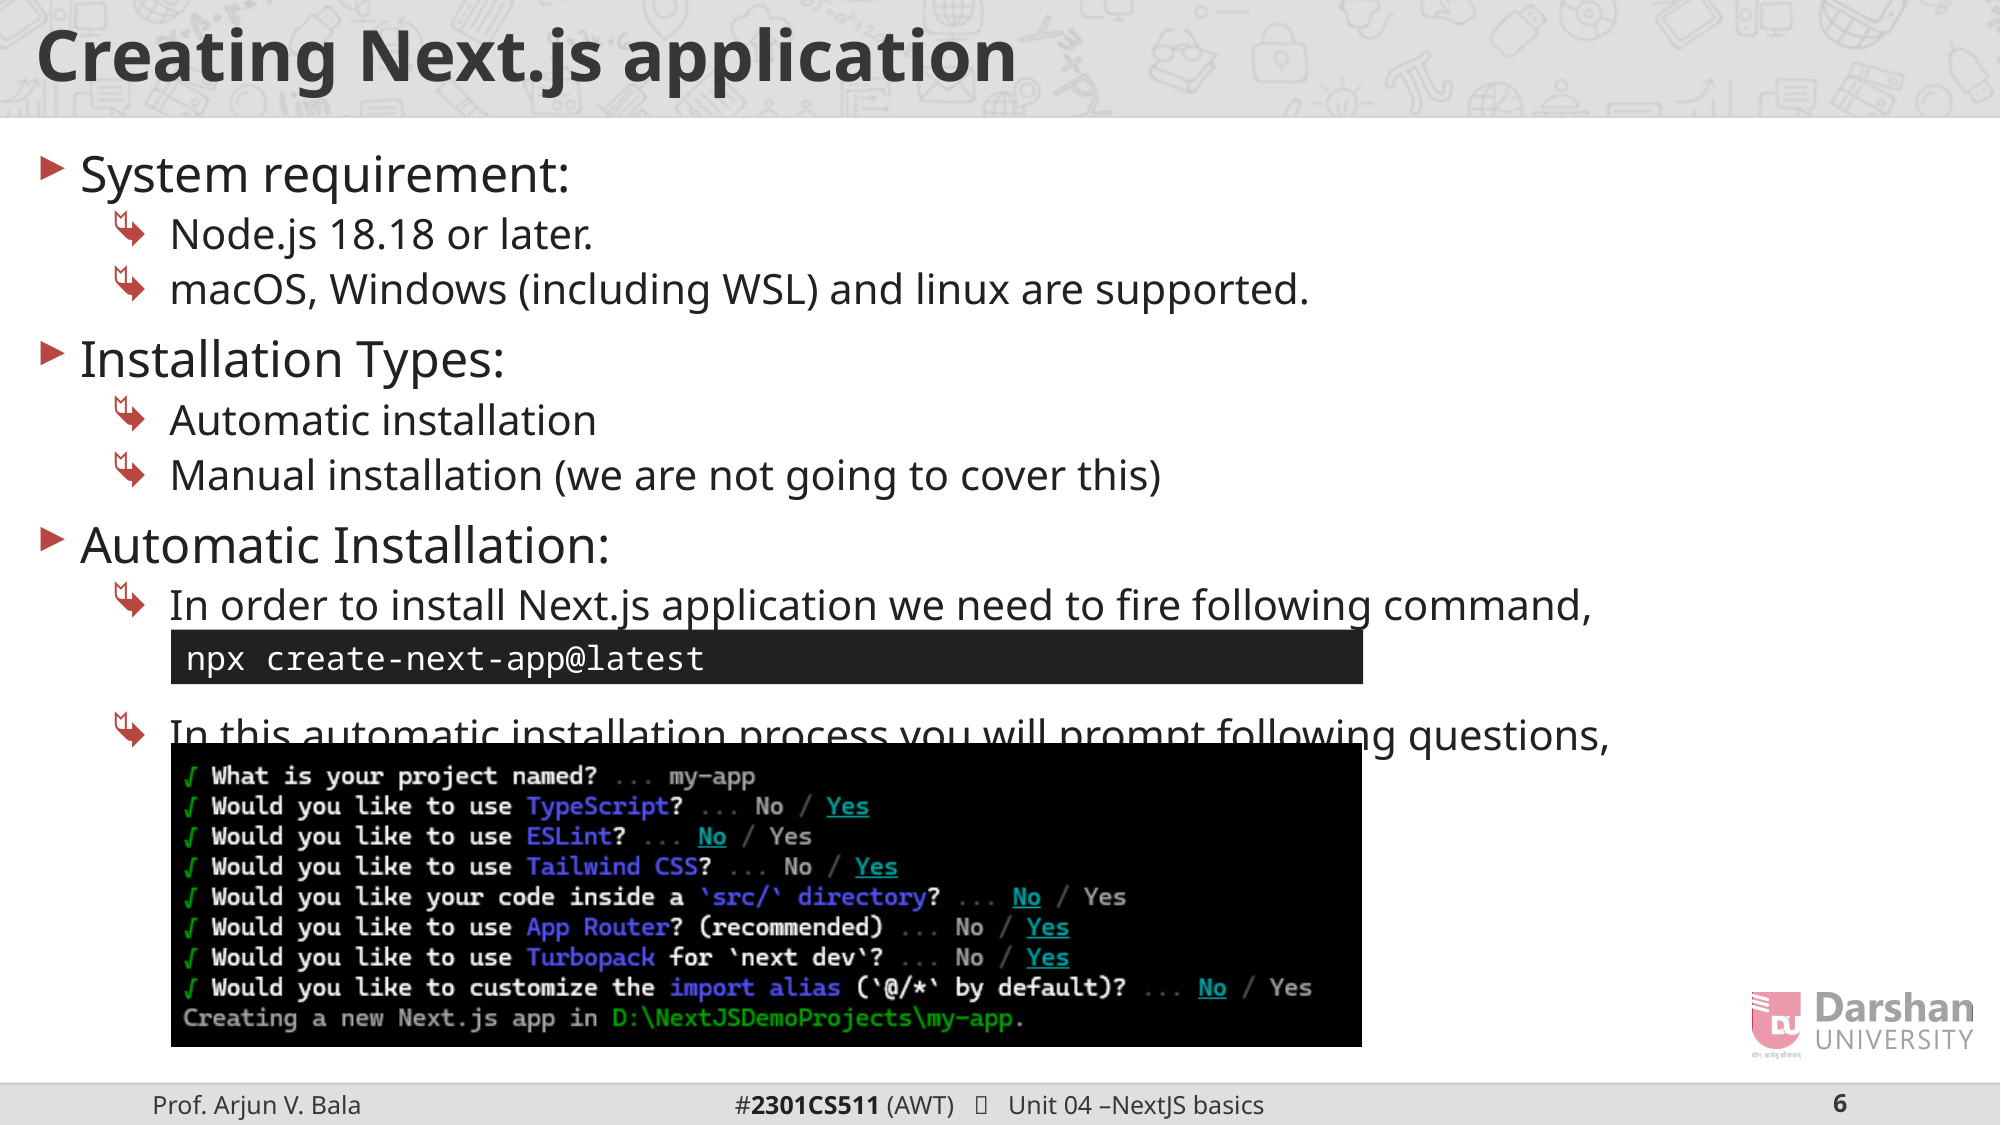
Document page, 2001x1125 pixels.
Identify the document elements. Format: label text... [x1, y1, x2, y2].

text_box npx create-next-app@latest [171, 629, 1364, 685]
list System requirement: Node.js 18.18 or later. macOS, Windows (including WSL) and linux are supported. Installation Types: Automatic installation Manual installation (we are not going to cover this) Automatic Installation: In order to install Next.js application we need to fire following command, In this automatic installation process you will prompt following questions, [21, 141, 1979, 1059]
title Creating Next.js application [0, 0, 2000, 117]
picture [171, 743, 1362, 1047]
